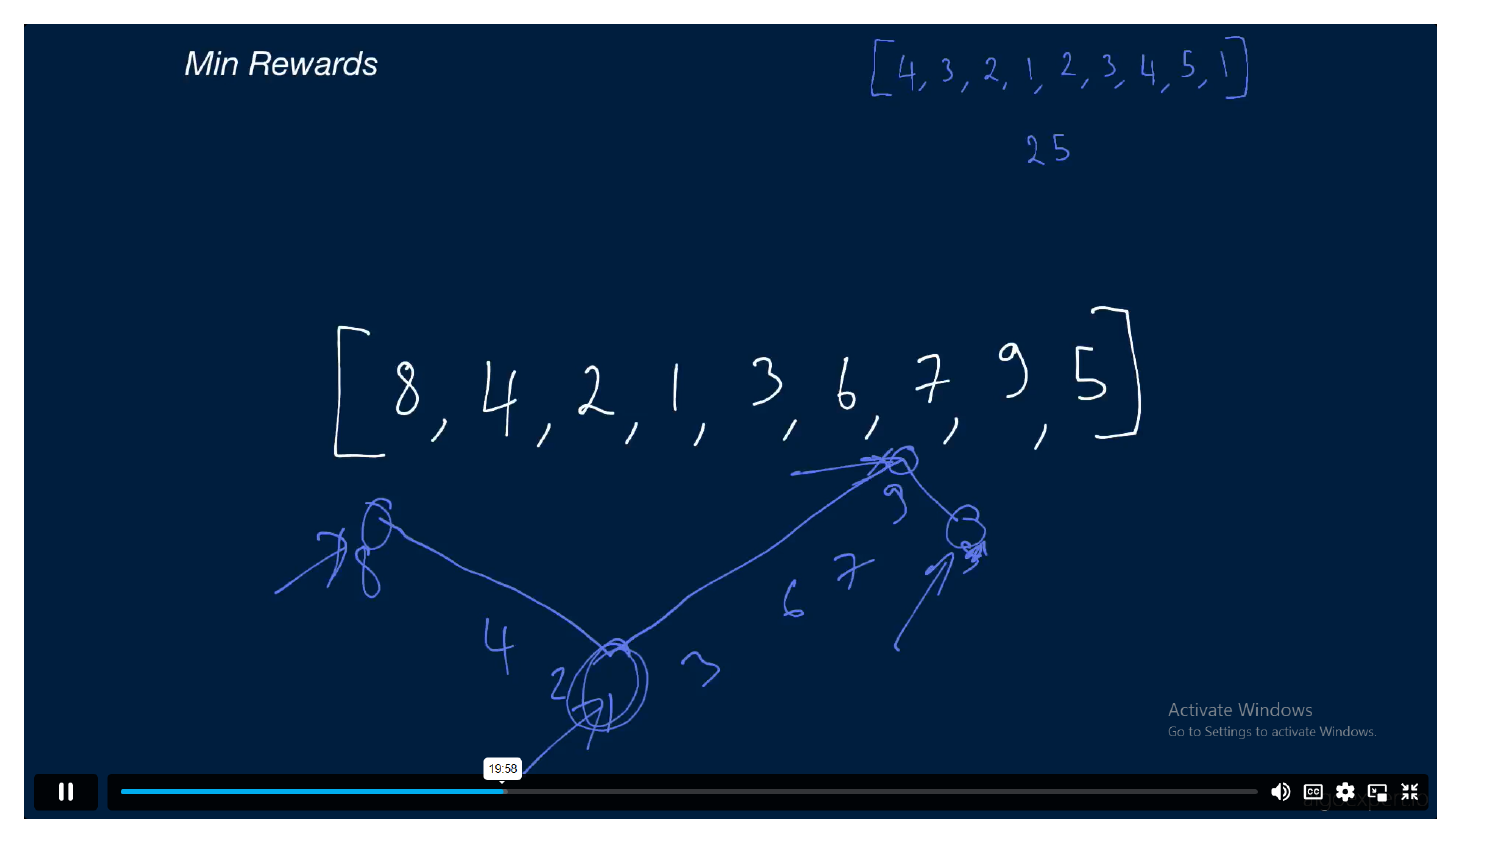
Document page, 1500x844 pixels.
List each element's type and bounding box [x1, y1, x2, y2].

picture [24, 24, 1437, 819]
